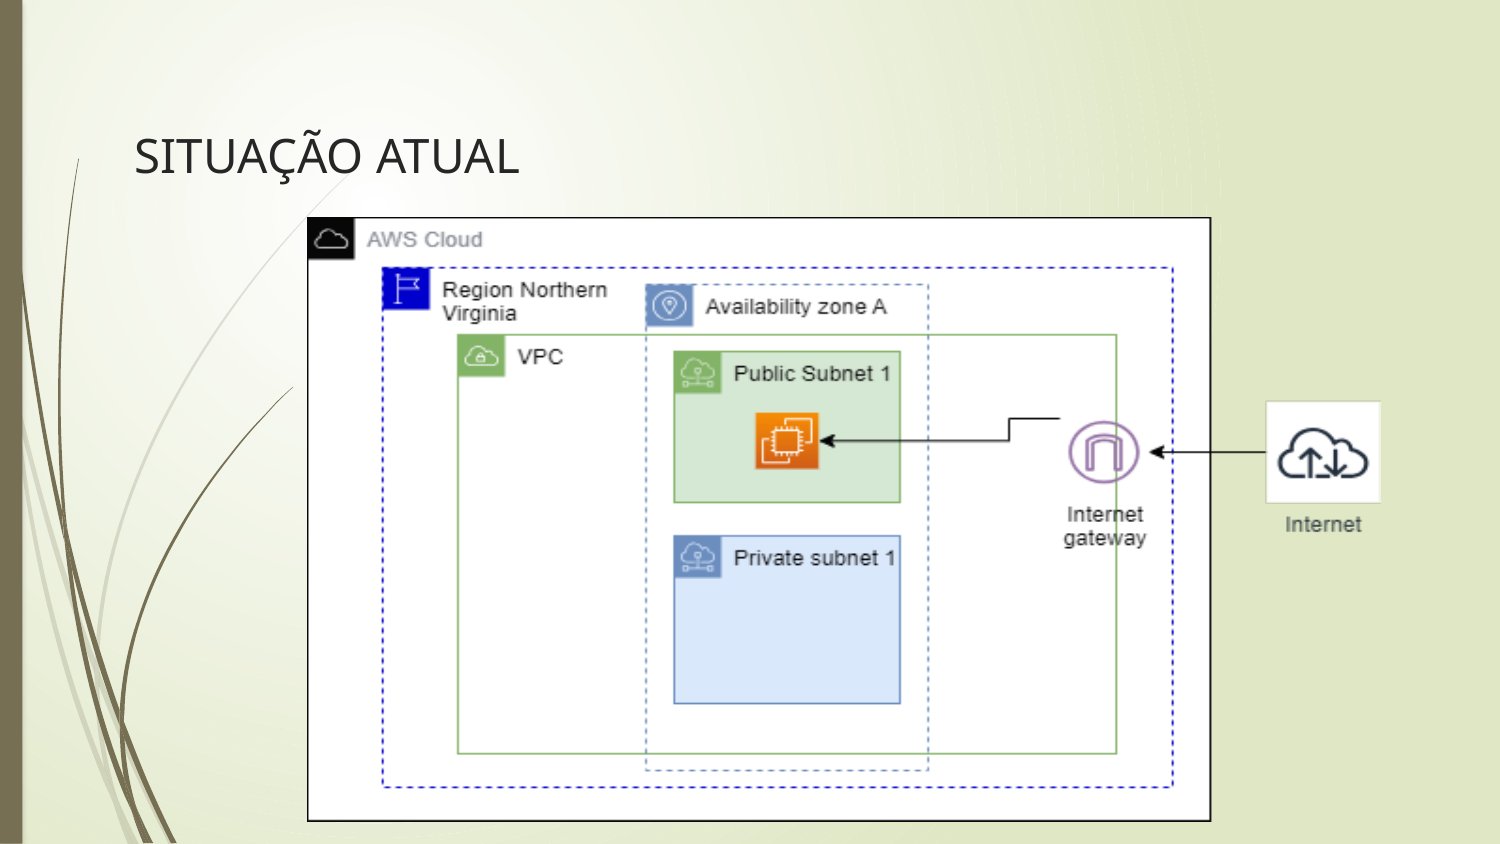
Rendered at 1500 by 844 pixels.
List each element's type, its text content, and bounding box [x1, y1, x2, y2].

picture [307, 216, 1381, 822]
title SITUAÇÃO ATUAL [119, 110, 1381, 199]
